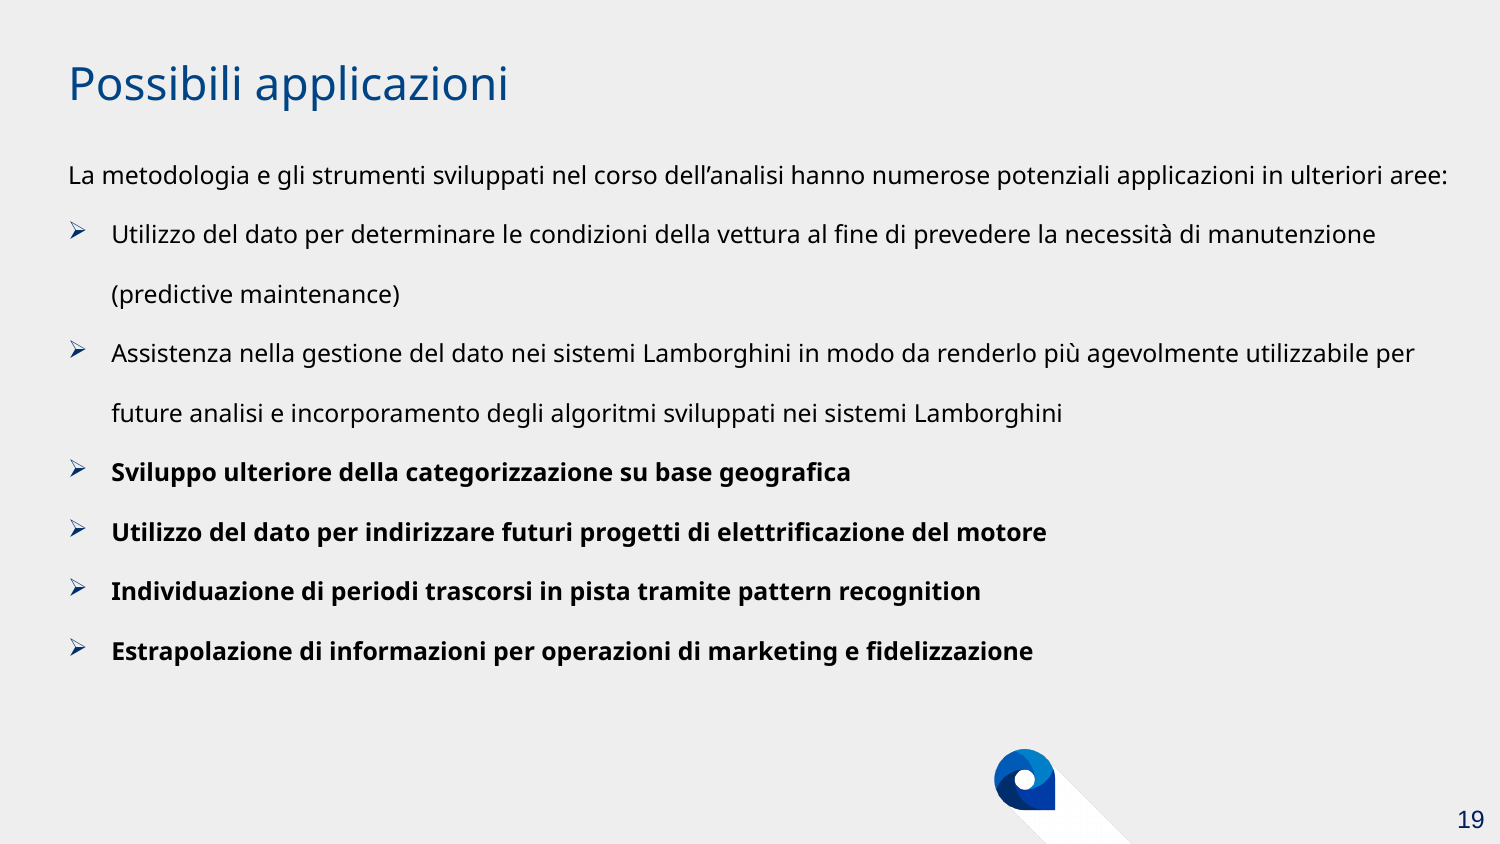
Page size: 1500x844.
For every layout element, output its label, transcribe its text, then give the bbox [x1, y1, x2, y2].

list La metodologia e gli strumenti sviluppati nel corso dell’analisi hanno numerose potenziali applicazioni in ulteriori aree: Utilizzo del dato per determinare le condizioni della vettura al fine di prevedere la necessità di manutenzione (predictive maintenance) Assistenza nella gestione del dato nei sistemi Lamborghini in modo da renderlo più agevolmente utilizzabile per future analisi e incorporamento degli algoritmi sviluppati nei sistemi Lamborghini Sviluppo ulteriore della categorizzazione su base geografica Utilizzo del dato per indirizzare futuri progetti di elettrificazione del motore Individuazione di periodi trascorsi in pista tramite pattern recognition Estrapolazione di informazioni per operazioni di marketing e fidelizzazione [53, 114, 1472, 739]
picture [977, 749, 1216, 844]
slide_number 19 [1403, 793, 1500, 844]
title Possibili applicazioni [53, 49, 1347, 114]
